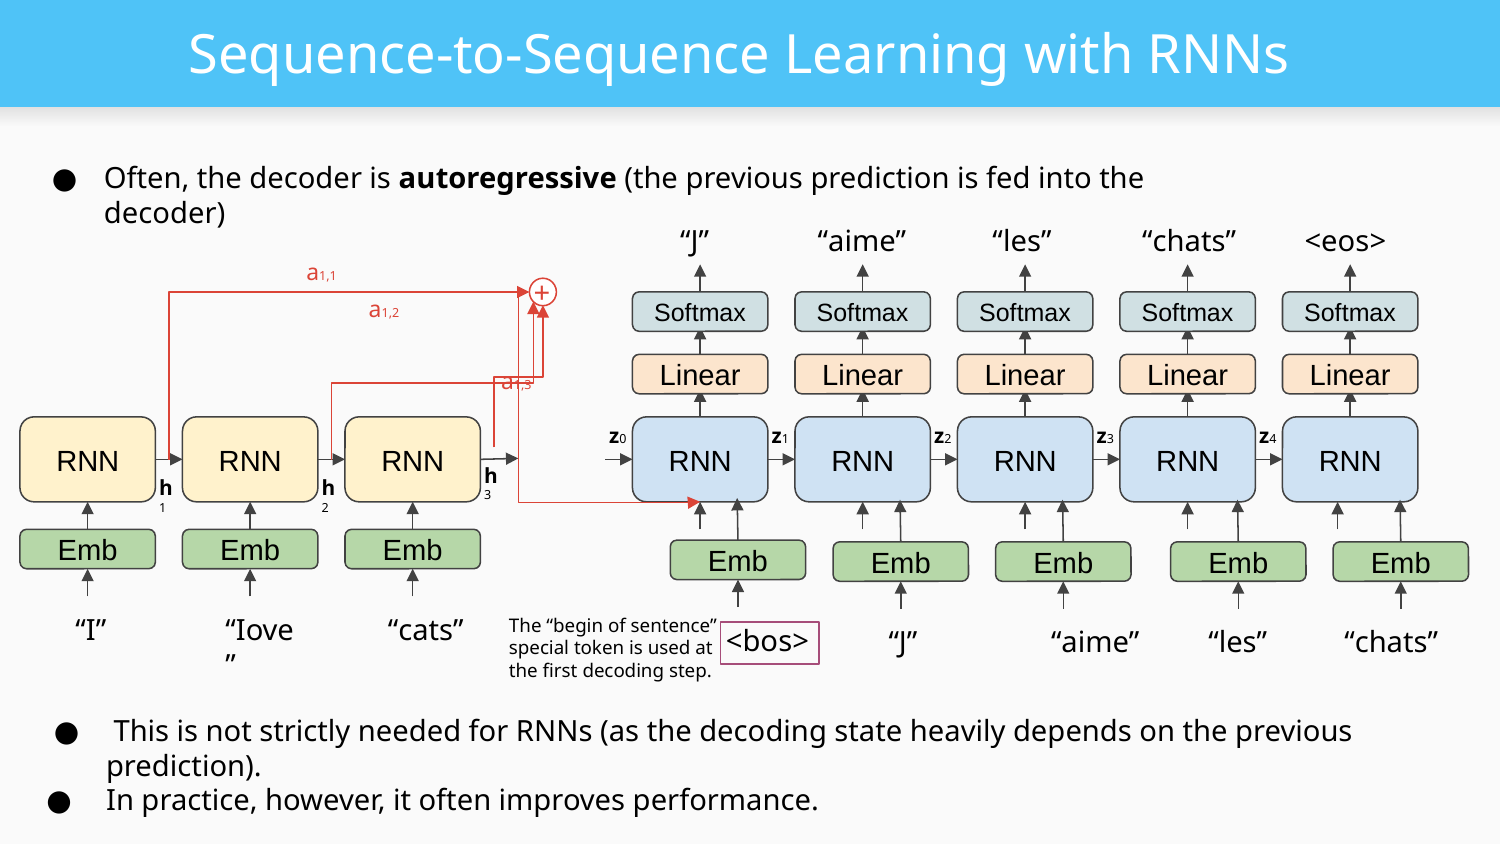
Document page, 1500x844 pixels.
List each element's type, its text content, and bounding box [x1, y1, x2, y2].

text_box + [518, 259, 557, 325]
text_box The “begin of sentence” special token is used at the first decoding step. [493, 598, 745, 697]
text_box <bos> [745, 607, 832, 672]
text_box Linear [795, 354, 931, 394]
text_box “chats” [1127, 207, 1263, 273]
text_box RNN [957, 416, 1093, 502]
text_box Softmax [957, 291, 1093, 332]
text_box Softmax [1282, 291, 1418, 332]
text_box Emb [182, 529, 318, 569]
text_box RNN [19, 416, 156, 502]
text_box Softmax [795, 291, 931, 332]
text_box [556, 291, 701, 502]
text_box [745, 622, 820, 665]
text_box RNN [437, 491, 469, 502]
text_box h3 [469, 467, 519, 518]
text_box “J” [873, 608, 949, 674]
text_box RNN [182, 416, 259, 502]
text_box Linear [957, 354, 1093, 394]
text_box Emb [19, 529, 156, 569]
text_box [265, 195, 434, 557]
text_box Linear [1119, 354, 1256, 394]
text_box This is not strictly needed for RNNs (as the decoding state heavily depends on the previous prediction). [16, 697, 1500, 798]
text_box “aime” [1036, 608, 1162, 674]
text_box RNN [703, 416, 768, 502]
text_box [353, 279, 512, 482]
text_box “cats” [372, 596, 481, 662]
text_box h1 [144, 459, 194, 530]
text_box RNN [1282, 416, 1418, 502]
text_box “les” [1193, 608, 1286, 674]
text_box RNN [1119, 416, 1256, 502]
text_box z1 [756, 409, 807, 460]
text_box Often, the decoder is autoregressive (the previous prediction is fed into the decoder) [13, 144, 1253, 245]
text_box Emb [345, 529, 481, 569]
text_box Emb [1170, 541, 1307, 582]
text_box z3 [1081, 409, 1132, 460]
text_box Emb [833, 541, 969, 582]
text_box Emb [995, 541, 1132, 582]
text_box z2 [919, 409, 969, 460]
text_box <eos> [1289, 207, 1426, 273]
text_box Softmax [1119, 291, 1256, 332]
text_box In practice, however, it often improves performance. [8, 766, 969, 832]
text_box “aime” [802, 245, 924, 273]
title Sequence-to-Sequence Learning with RNNs [16, 2, 1464, 102]
text_box “les” [977, 245, 1099, 273]
text_box Linear [703, 354, 768, 394]
text_box “I” [60, 596, 136, 662]
text_box Linear [1282, 354, 1418, 394]
text_box “chats” [1329, 608, 1455, 674]
text_box RNN [794, 416, 931, 502]
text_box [447, 351, 551, 402]
text_box z4 [1244, 409, 1294, 460]
text_box Softmax [703, 291, 768, 332]
text_box Emb [1333, 541, 1469, 582]
text_box “J” [665, 245, 740, 273]
text_box Emb [670, 540, 806, 580]
text_box “Iove” [210, 596, 318, 697]
